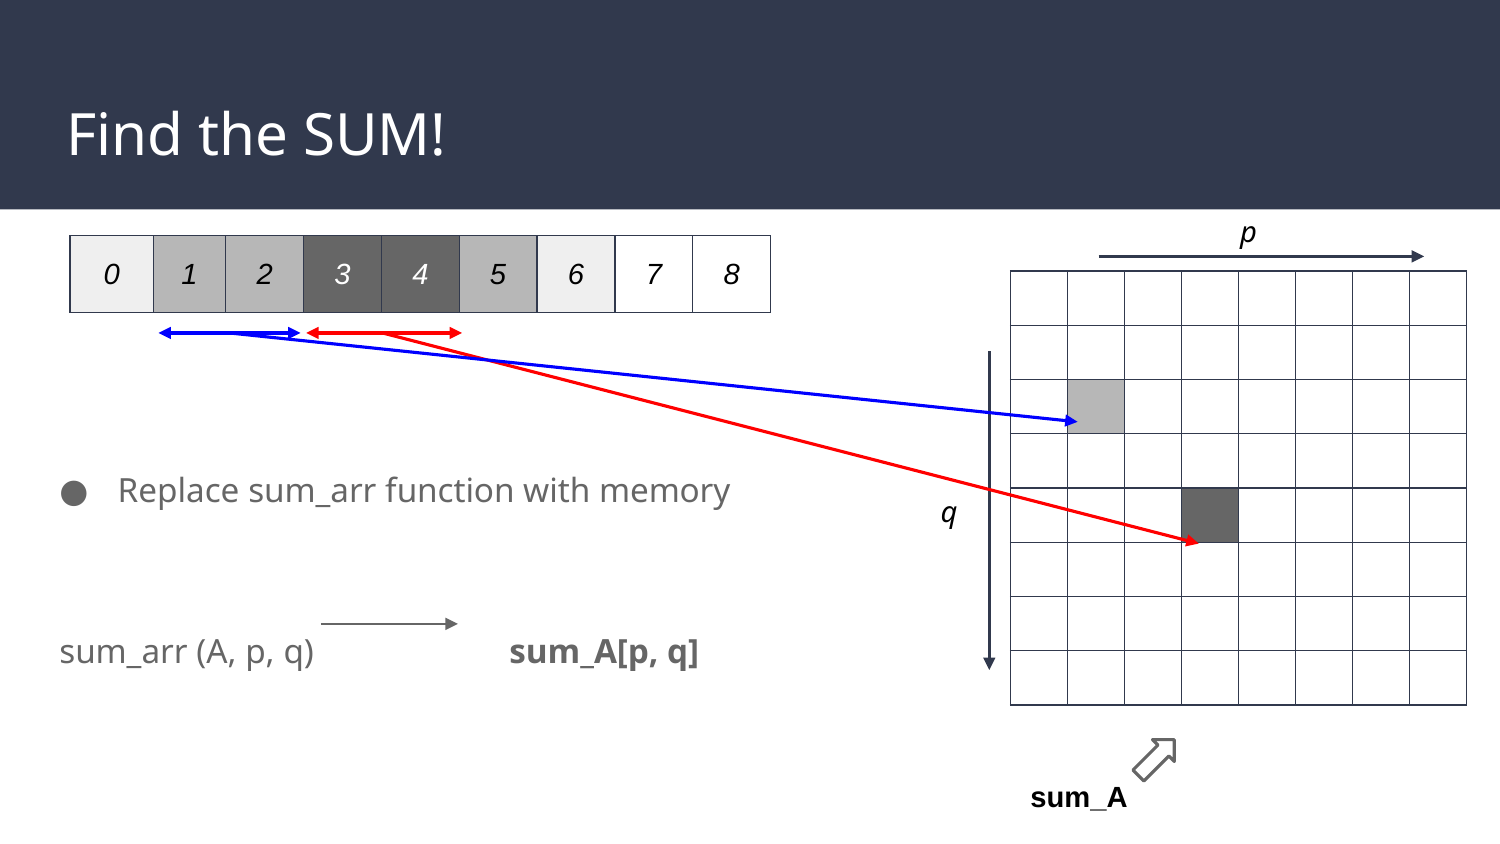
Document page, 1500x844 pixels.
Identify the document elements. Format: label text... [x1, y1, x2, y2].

table_cell [1353, 489, 1409, 542]
text_box sum_A [1015, 763, 1145, 829]
table_header 7 [616, 236, 692, 312]
table_cell [1296, 489, 1352, 542]
table_cell [1410, 380, 1466, 433]
table_cell [1410, 434, 1466, 487]
table_cell [1410, 651, 1466, 704]
table_header 0 [71, 236, 153, 312]
table_cell [1125, 326, 1181, 331]
table_cell [1204, 489, 1238, 542]
table_cell [1068, 326, 1124, 331]
table_cell [1353, 651, 1409, 704]
table_header 5 [460, 236, 536, 312]
table_header [1296, 272, 1352, 325]
table_header [1125, 272, 1181, 325]
table_cell [1296, 326, 1352, 379]
text_box p [1219, 204, 1279, 255]
table_cell [1410, 543, 1466, 596]
table_cell [1182, 543, 1238, 596]
table_header 3 [304, 236, 381, 312]
table_cell [1410, 489, 1466, 542]
table_cell [1239, 326, 1295, 379]
table_cell [1239, 380, 1295, 433]
table_cell [1239, 651, 1295, 704]
table_cell [1068, 651, 1124, 704]
table_cell [1353, 434, 1409, 487]
table_header [1353, 272, 1409, 325]
table_cell [1182, 326, 1238, 379]
table_cell [1182, 597, 1238, 650]
table_cell [1204, 380, 1238, 433]
table_cell [1011, 597, 1067, 650]
table_header [1011, 272, 1067, 325]
table_cell [1296, 597, 1352, 650]
table_cell [1296, 651, 1352, 704]
table_header 2 [226, 236, 303, 312]
table_cell [1410, 326, 1466, 379]
table_header [1410, 272, 1466, 325]
table_cell [1011, 552, 1067, 596]
table_header [1068, 272, 1124, 325]
table_cell [1353, 543, 1409, 596]
table_header 4 [382, 236, 459, 312]
table_cell [1011, 651, 1067, 704]
table_cell [1182, 651, 1238, 704]
text_box [1139, 739, 1175, 780]
table_cell [1239, 597, 1295, 650]
table_header 6 [538, 236, 614, 312]
table_cell [1125, 597, 1181, 650]
table_cell [1125, 651, 1181, 704]
list Replace sum_arr function with memory sum_arr (A, p, q) sum_A[p, q] [27, 448, 890, 780]
table_header [1182, 272, 1238, 325]
table_cell [1353, 597, 1409, 650]
table_header 8 [693, 236, 770, 312]
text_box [229, 332, 1078, 423]
table_cell [1068, 597, 1124, 650]
table_cell [1410, 597, 1466, 650]
table_cell [1296, 543, 1352, 596]
table_header 1 [154, 236, 225, 312]
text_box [383, 333, 1199, 544]
table_cell [1296, 434, 1352, 487]
table_cell [1239, 434, 1295, 487]
table_cell [1068, 552, 1124, 596]
table_cell [1011, 326, 1067, 330]
table_cell [1239, 543, 1295, 596]
table_header [1239, 272, 1295, 325]
title Find the SUM! [51, 82, 1449, 185]
table_cell [1204, 434, 1238, 487]
table_cell [1125, 552, 1181, 596]
table_cell [1353, 380, 1409, 433]
table_cell [1296, 380, 1352, 433]
table_cell [1239, 489, 1295, 542]
table_cell [1353, 326, 1409, 379]
